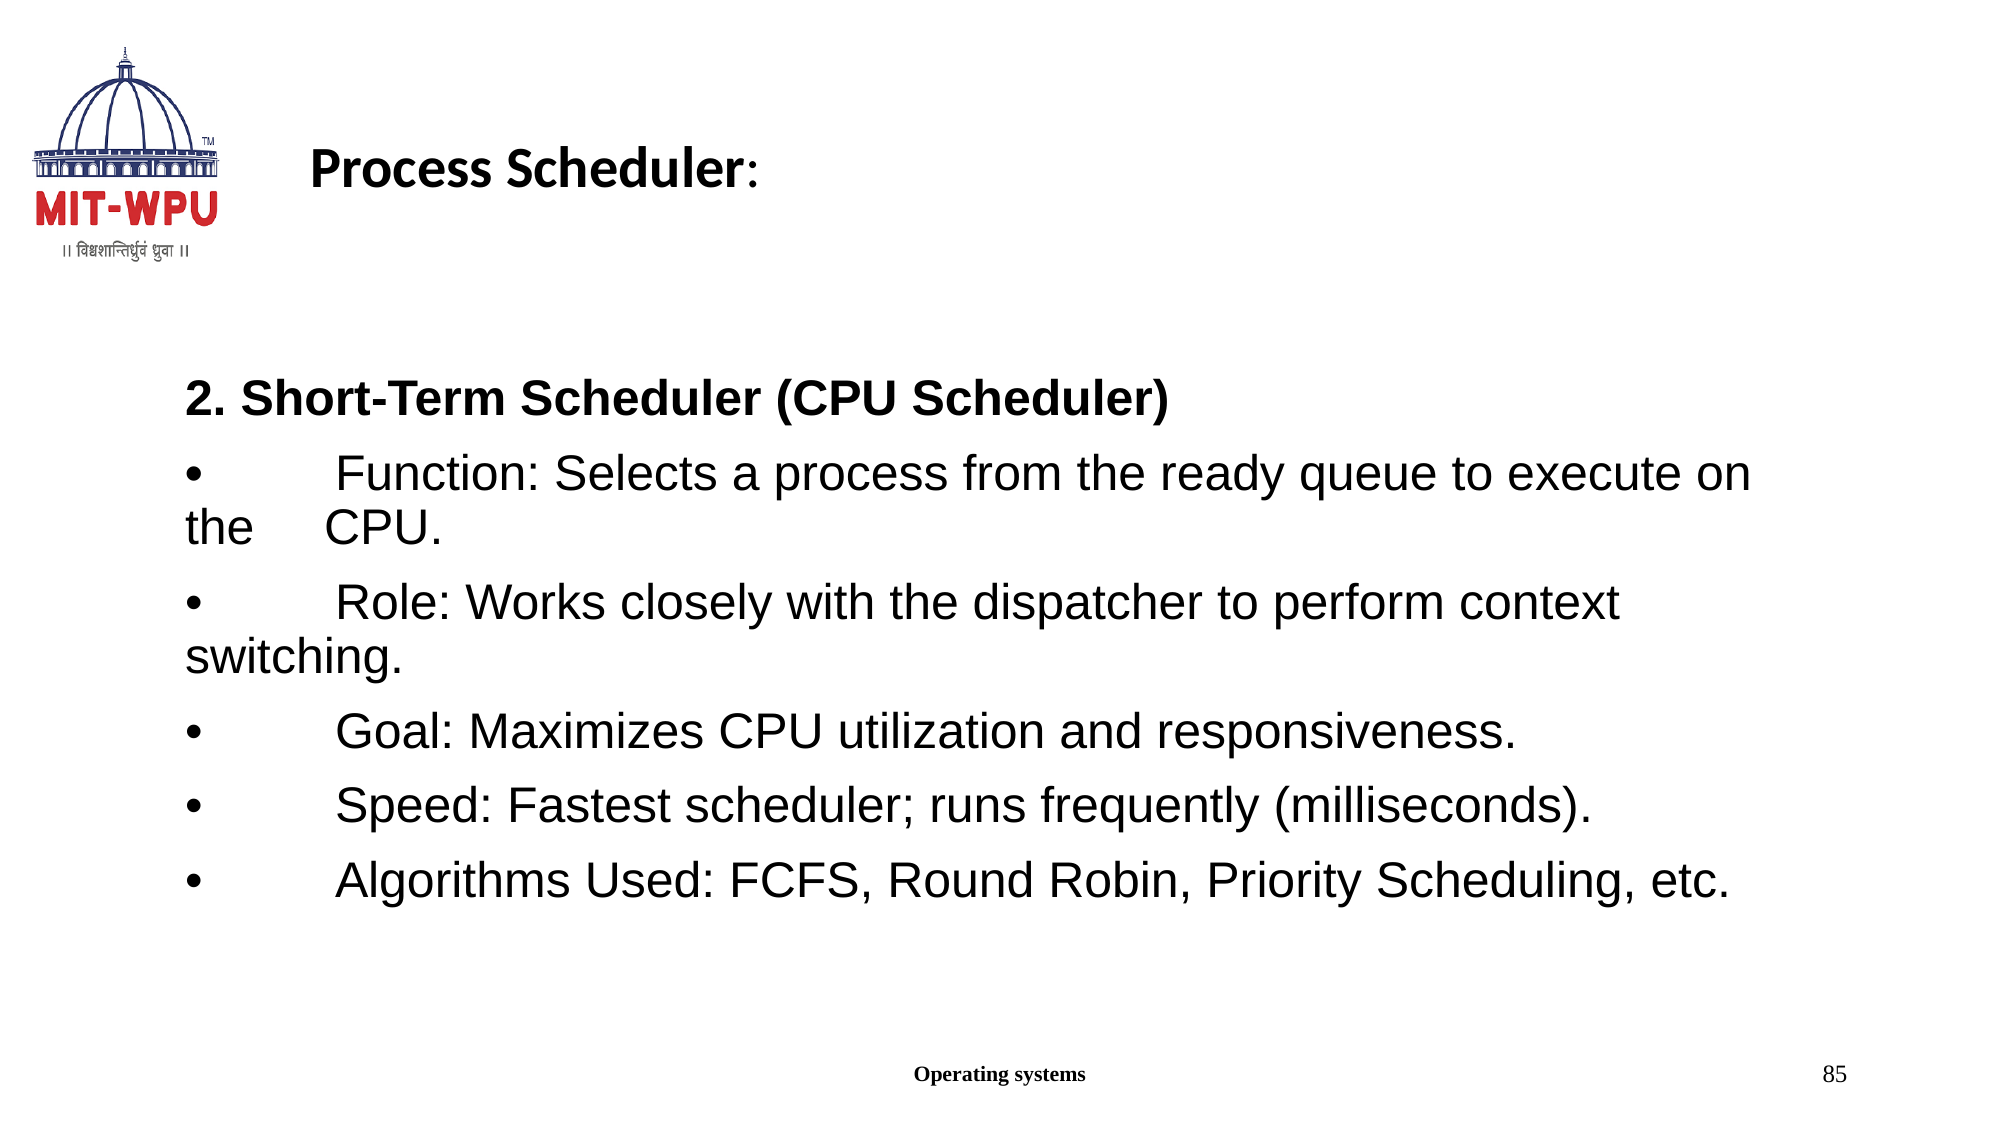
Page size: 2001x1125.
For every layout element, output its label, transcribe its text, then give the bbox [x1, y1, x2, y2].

list [72, 325, 1830, 1016]
text_box 2. Short-Term Scheduler (CPU Scheduler) • Function: Selects a process from the ready queue to execute on the CPU. • Role: Works closely with the dispatcher to perform context switching. • Goal: Maximizes CPU utilization and responsiveness. • Speed: Fastest scheduler; runs frequently (milliseconds). • Algorithms Used: FCFS, Round Robin, Priority Scheduling, etc. [170, 364, 1830, 1068]
slide_number 85 [1412, 1042, 1863, 1103]
picture [31, 46, 241, 263]
footer Operating systems [662, 1068, 1338, 1103]
title Process Scheduler: [276, 104, 1905, 233]
